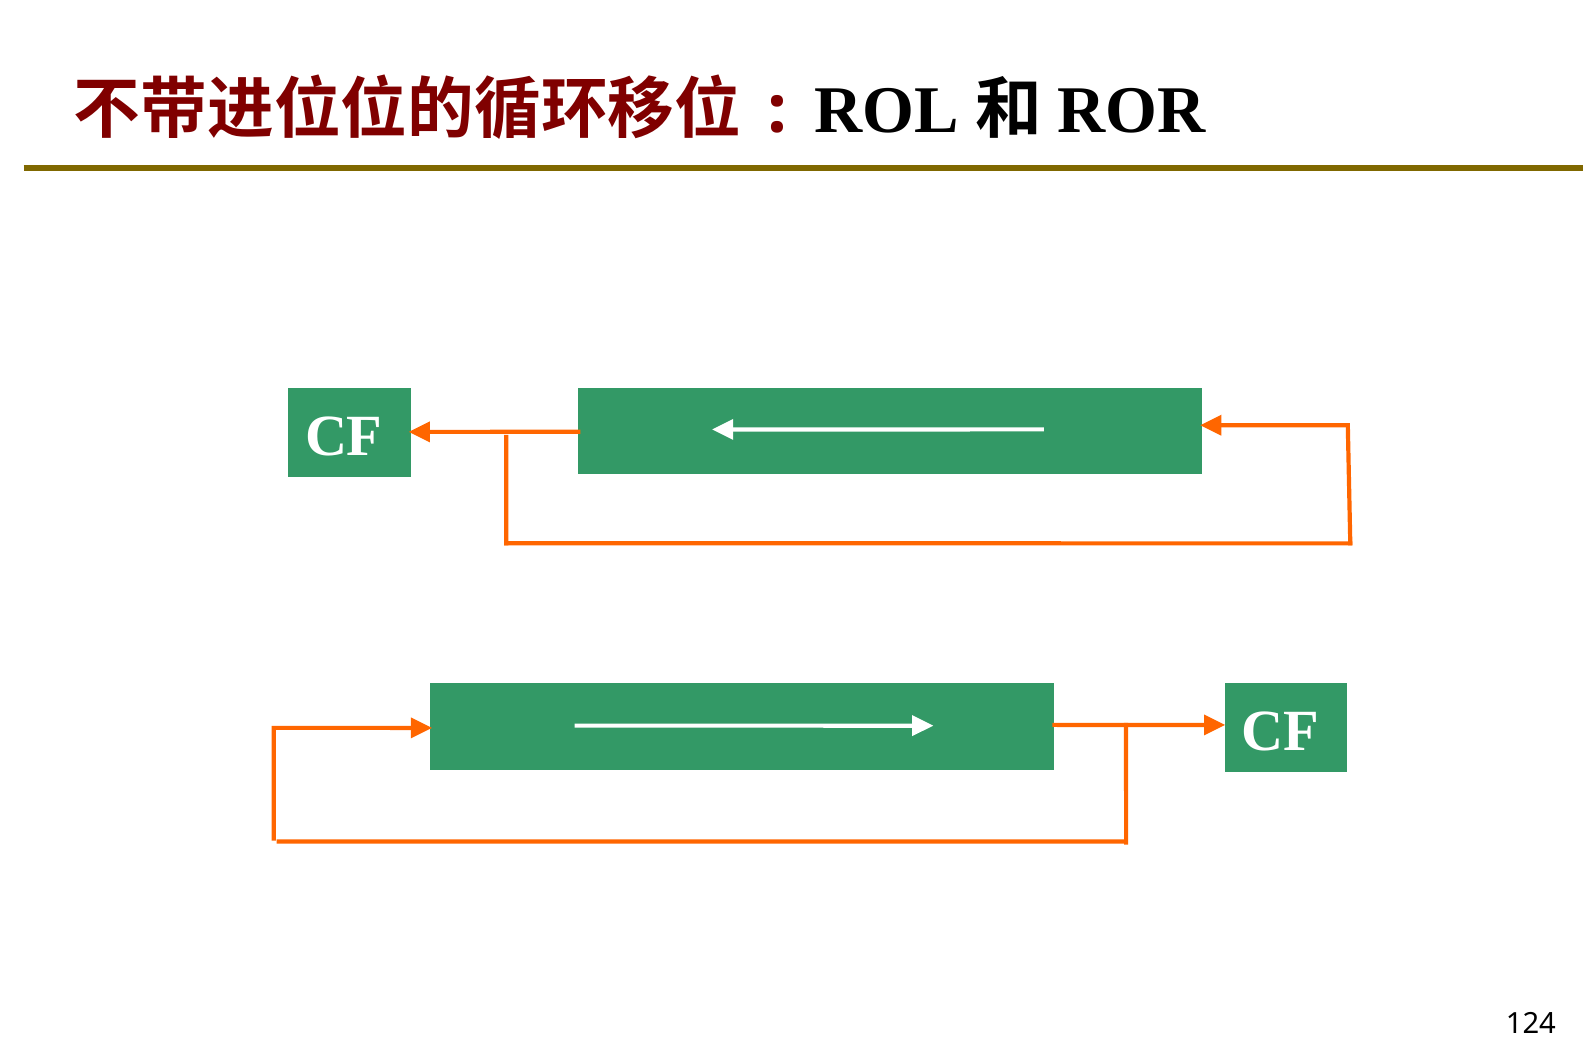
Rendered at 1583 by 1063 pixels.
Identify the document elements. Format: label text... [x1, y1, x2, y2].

text_box [576, 715, 934, 737]
text_box CF [1226, 685, 1346, 770]
text_box [1200, 414, 1346, 436]
text_box [273, 717, 432, 739]
text_box [712, 419, 1042, 440]
title 不带进位位的循环移位: ROL和ROR [59, 35, 1408, 154]
text_box [1127, 714, 1225, 736]
slide_number 124 [1474, 980, 1572, 1052]
text_box [408, 421, 579, 443]
text_box CF [290, 389, 409, 475]
text_box [580, 389, 1201, 473]
text_box [431, 684, 1052, 768]
